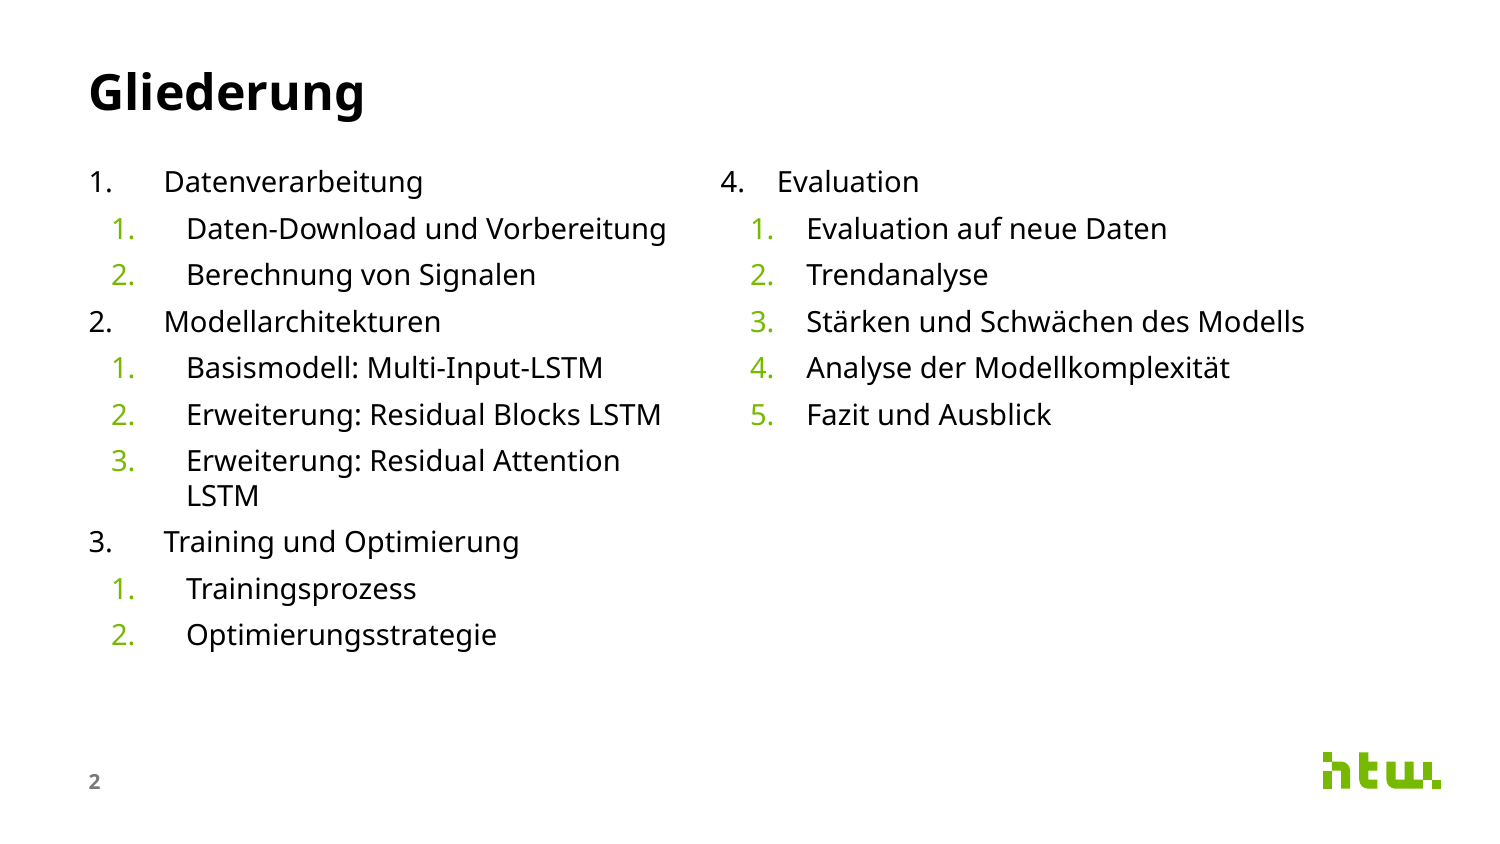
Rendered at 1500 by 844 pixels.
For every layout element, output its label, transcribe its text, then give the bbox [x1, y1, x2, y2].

title Gliederung [88, 50, 1323, 117]
list Evaluation Evaluation auf neue Daten Trendanalyse Stärken und Schwächen des Modells Analyse der Modellkomplexität Fazit und Ausblick [720, 163, 1323, 725]
list Datenverarbeitung Daten-Download und Vorbereitung Berechnung von Signalen Modellarchitekturen Basismodell: Multi-Input-LSTM Erweiterung: Residual Blocks LSTM Erweiterung: Residual Attention LSTM Training und Optimierung Trainingsprozess Optimierungsstrategie [88, 163, 691, 725]
slide_number 2 [88, 768, 373, 799]
